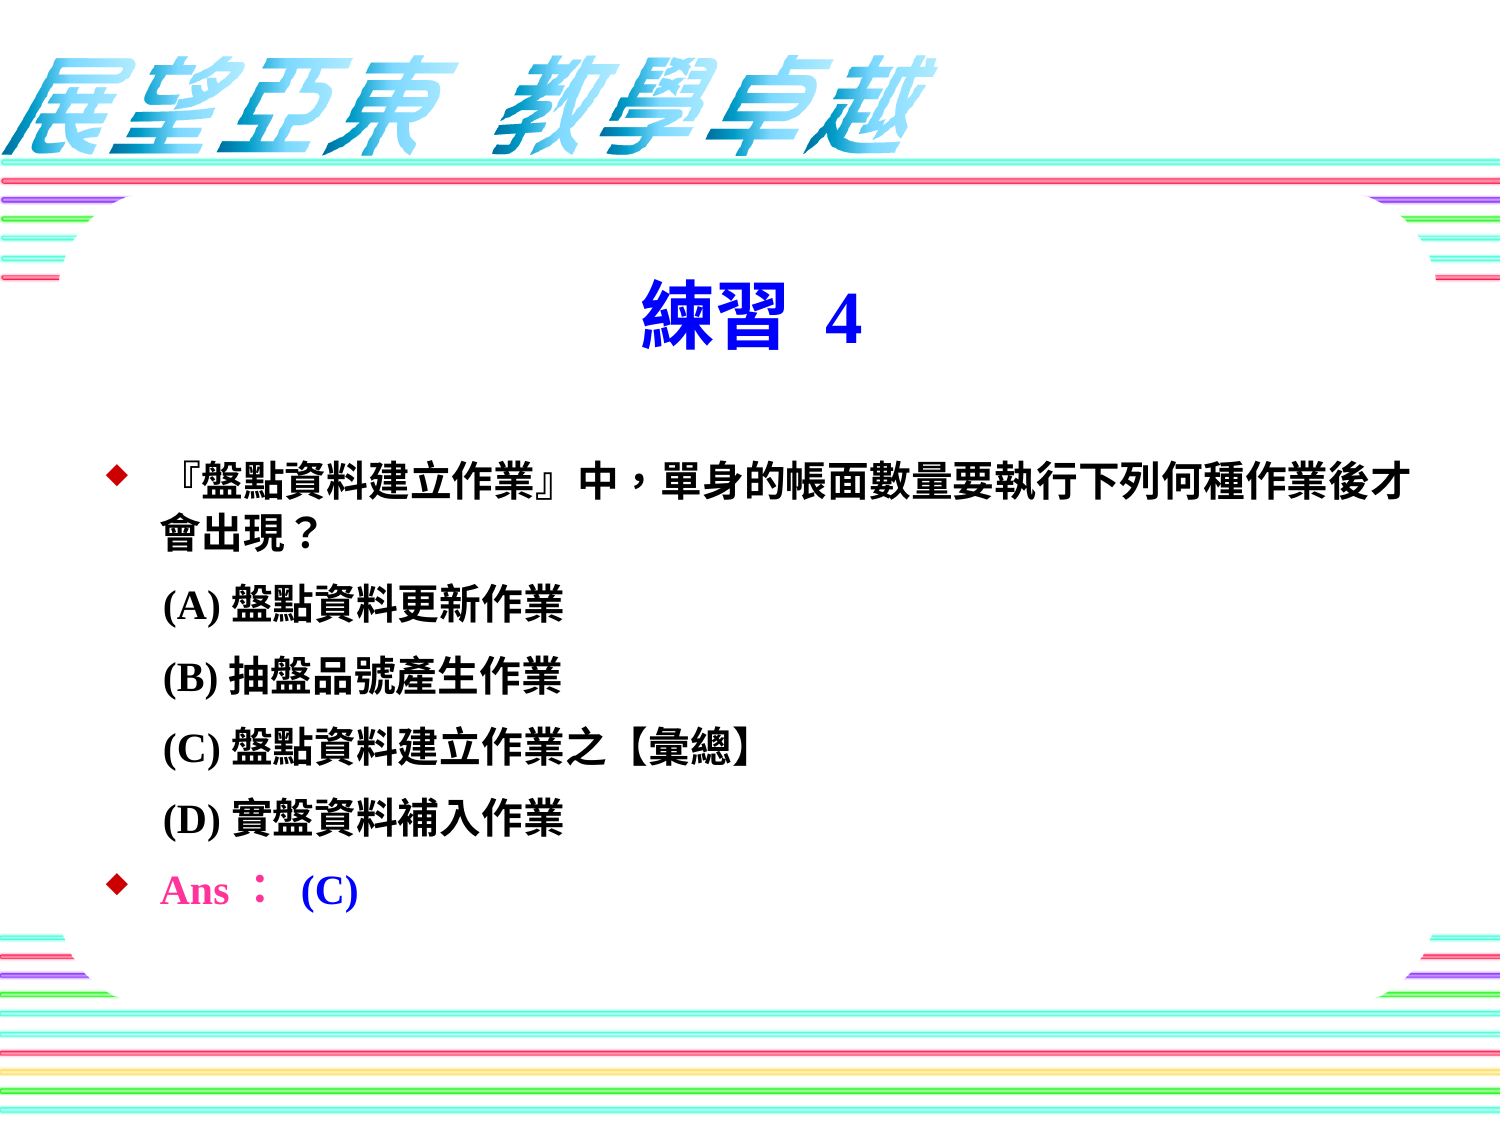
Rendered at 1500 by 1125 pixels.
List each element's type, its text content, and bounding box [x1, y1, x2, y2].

picture [0, 1, 1500, 1125]
list 『盤點資料建立作業』中，單身的帳面數量要執行下列何種作業後才會出現？ (A)盤點資料更新作業 (B)抽盤品號產生作業 (C)盤點資料建立作業之【彙總】 (D)實盤資料補入作業 Ans： (C) [88, 444, 1436, 1012]
text_box 練習 4 [76, 220, 1427, 408]
